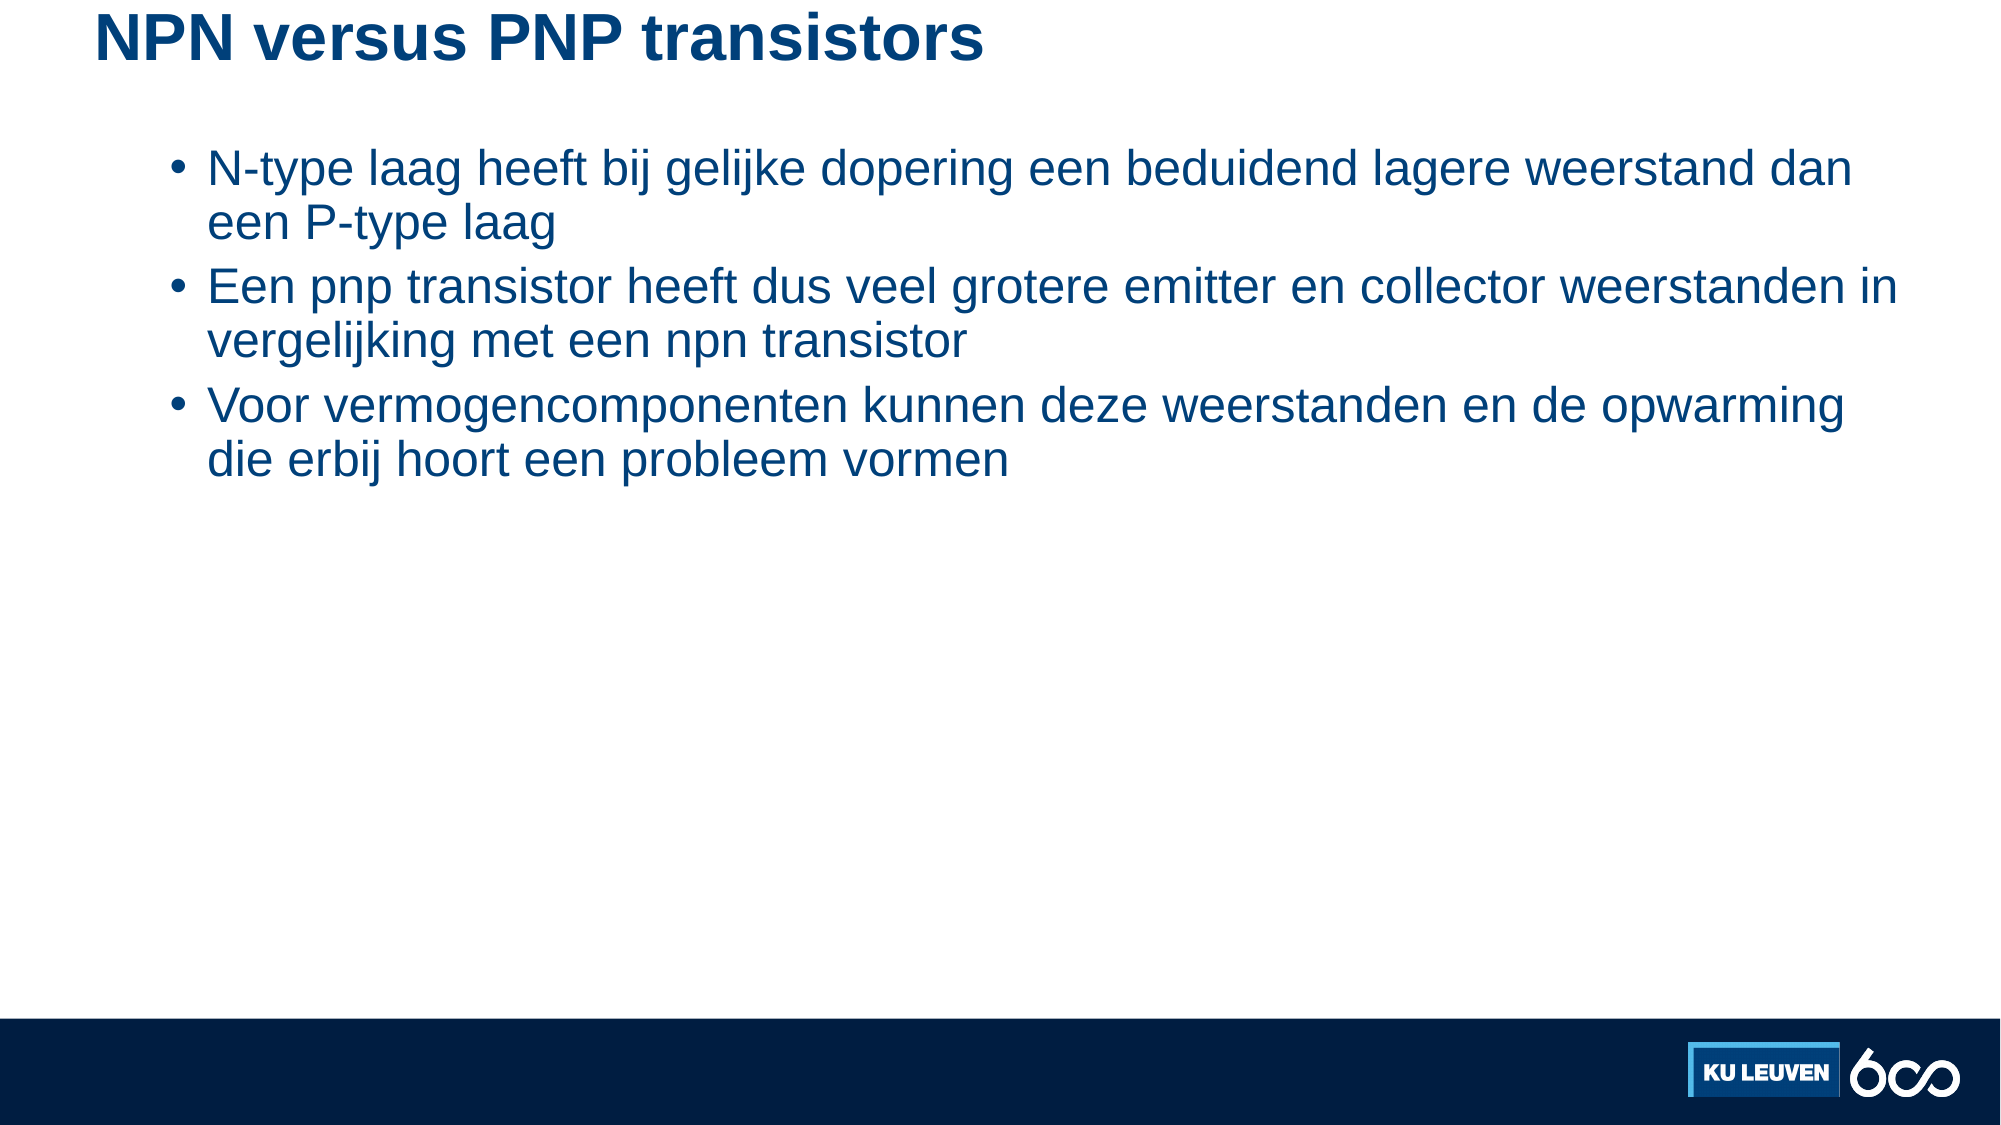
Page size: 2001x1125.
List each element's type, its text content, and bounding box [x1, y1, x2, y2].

picture [1688, 1042, 1960, 1097]
title NPN versus PNP transistors [94, 2, 1906, 110]
list N-type laag heeft bij gelijke dopering een beduidend lagere weerstand dan een P-type laag Een pnp transistor heeft dus veel grotere emitter en collector weerstanden in vergelijking met een npn transistor Voor vermogencomponenten kunnen deze weerstanden en de opwarming die erbij hoort een probleem vormen [94, 142, 1900, 781]
